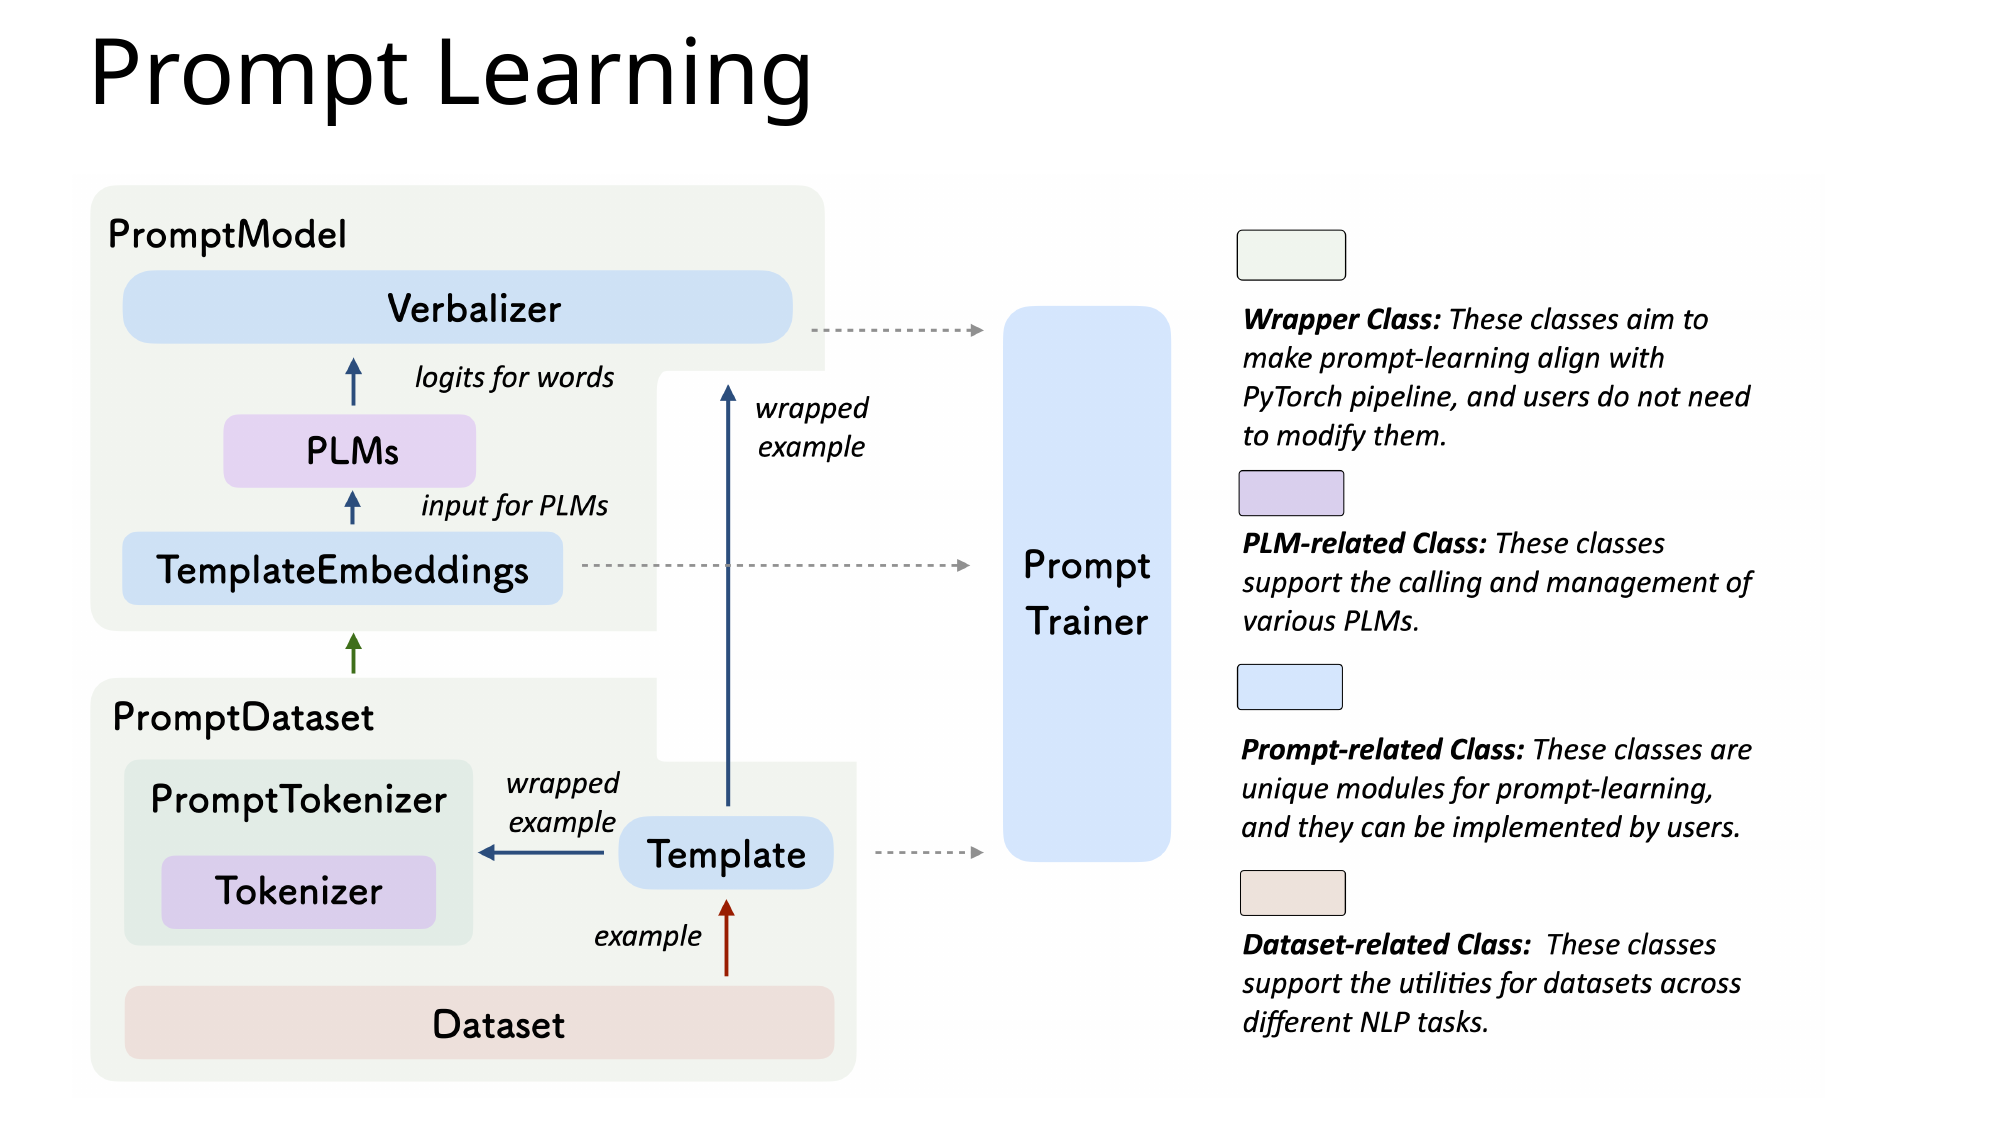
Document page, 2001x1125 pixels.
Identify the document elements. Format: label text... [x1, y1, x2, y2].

title Prompt Learning [72, 0, 1798, 150]
picture [72, 174, 1825, 1098]
